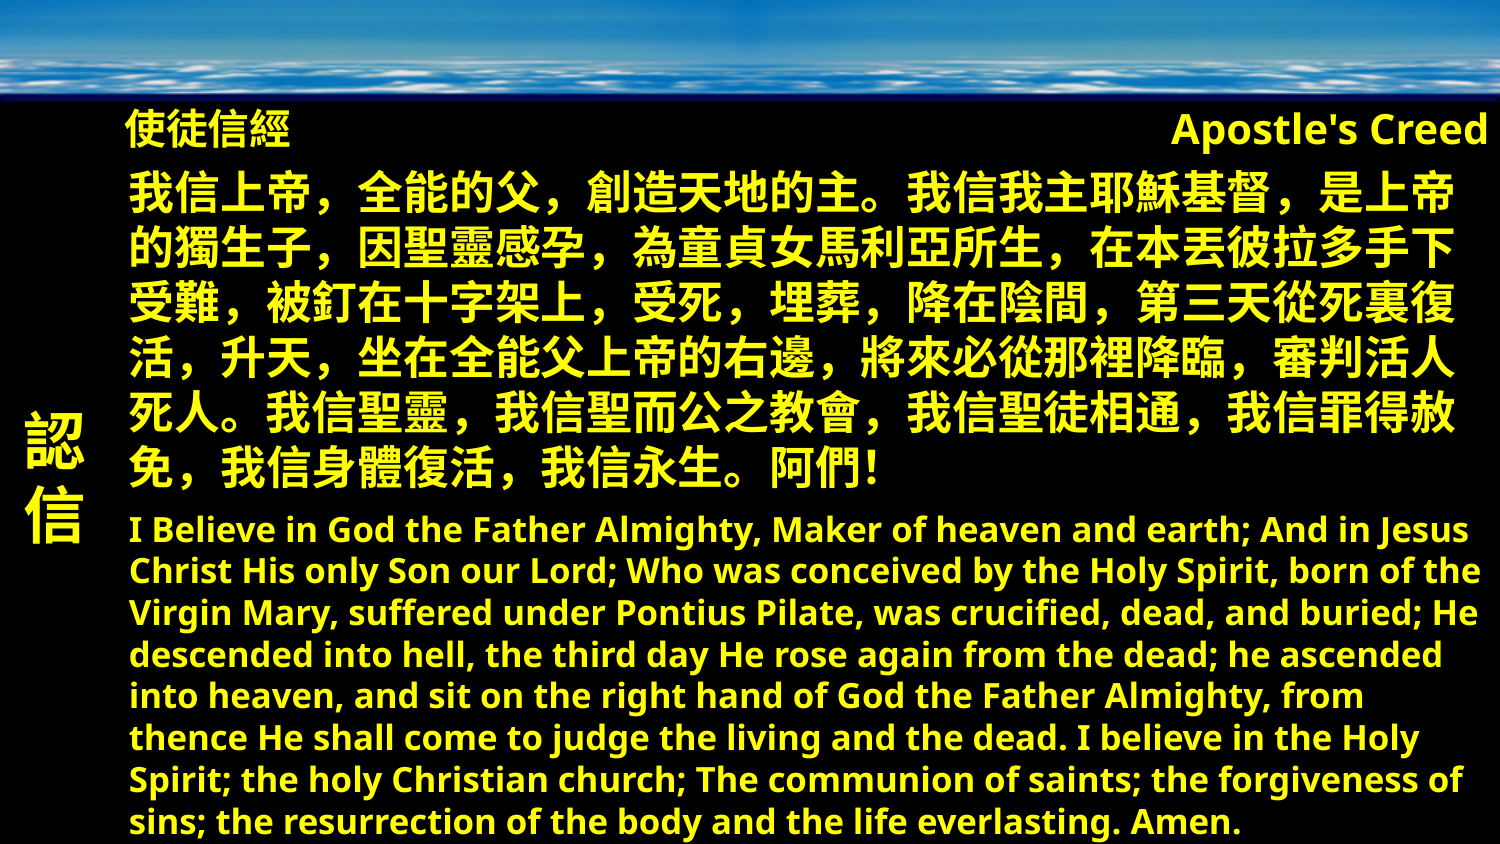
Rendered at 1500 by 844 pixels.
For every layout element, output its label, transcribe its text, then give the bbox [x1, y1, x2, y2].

text_box 認信 [0, 394, 110, 559]
text_box I Believe in God the Father Almighty, Maker of heaven and earth; And in Jesus Christ His only Son our Lord; Who was conceived by the Holy Spirit, born of the Virgin Mary, suffered under Pontius Pilate, was crucified, dead, and buried; He descended into hell, the third day He rose again from the dead; he ascended into heaven, and sit on the right hand of God the Father Almighty, from thence He shall come to judge the living and the dead. I believe in the Holy Spirit; the holy Christian church; The communion of saints; the forgiveness of sins; the resurrection of the body and the life everlasting. Amen. [114, 499, 1500, 844]
text_box 我信上帝，全能的父，創造天地的主。我信我主耶穌基督，是上帝的獨生子，因聖靈感孕，為童貞女馬利亞所生，在本丟彼拉多手下受難，被釘在十字架上，受死，埋葬，降在陰間，第三天從死裏復活，升天，坐在全能父上帝的右邊，將來必從那裡降臨，審判活人死人。我信聖靈，我信聖而公之教會，我信聖徒相通，我信罪得赦免，我信身體復活，我信永生。阿們！ [114, 156, 1500, 499]
picture [0, 0, 1500, 844]
text_box 使徒信經 [109, 95, 806, 161]
text_box Apostle's Creed [806, 95, 1500, 156]
